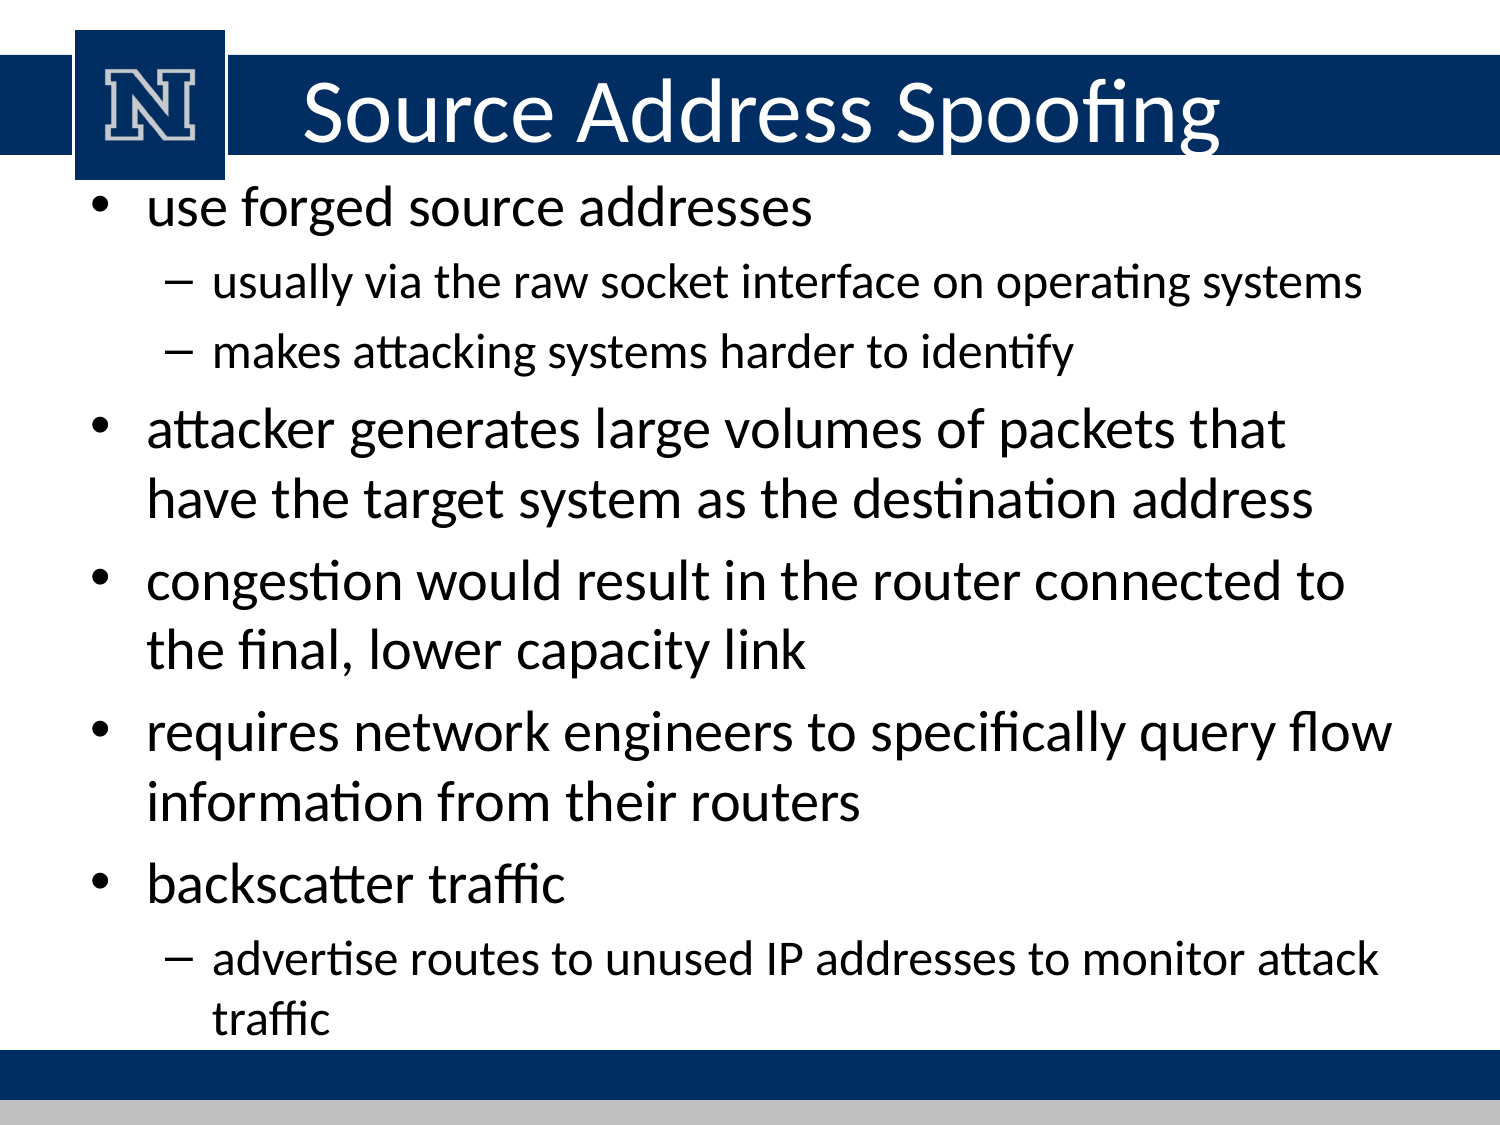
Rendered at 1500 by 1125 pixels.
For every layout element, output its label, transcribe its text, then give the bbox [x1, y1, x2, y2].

picture [75, 30, 225, 160]
list use forged source addresses usually via the raw socket interface on operating systems makes attacking systems harder to identify attacker generates large volumes of packets that have the target system as the destination address congestion would result in the router connected to the final, lower capacity link requires network engineers to specifically query flow information from their routers backscatter traffic advertise routes to unused IP addresses to monitor attack traffic [75, 160, 1425, 954]
title Source Address Spoofing [287, 12, 1475, 200]
